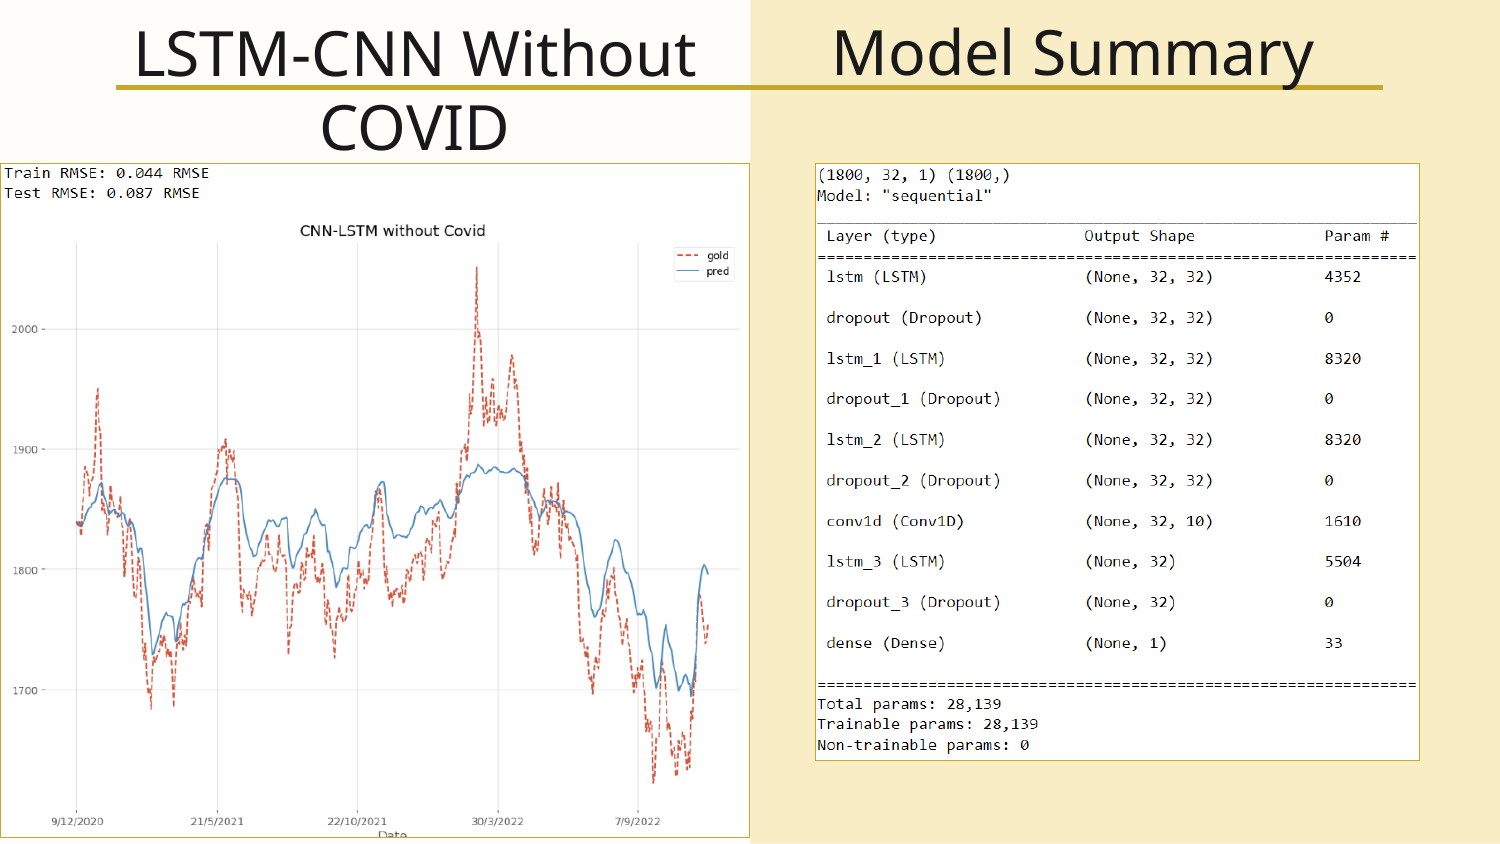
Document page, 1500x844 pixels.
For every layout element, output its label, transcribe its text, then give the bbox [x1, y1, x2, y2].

picture [0, 163, 750, 839]
picture [814, 163, 1420, 761]
title LSTM-CNN Without COVID [80, 5, 750, 162]
text_box Model Summary [749, 0, 1398, 88]
